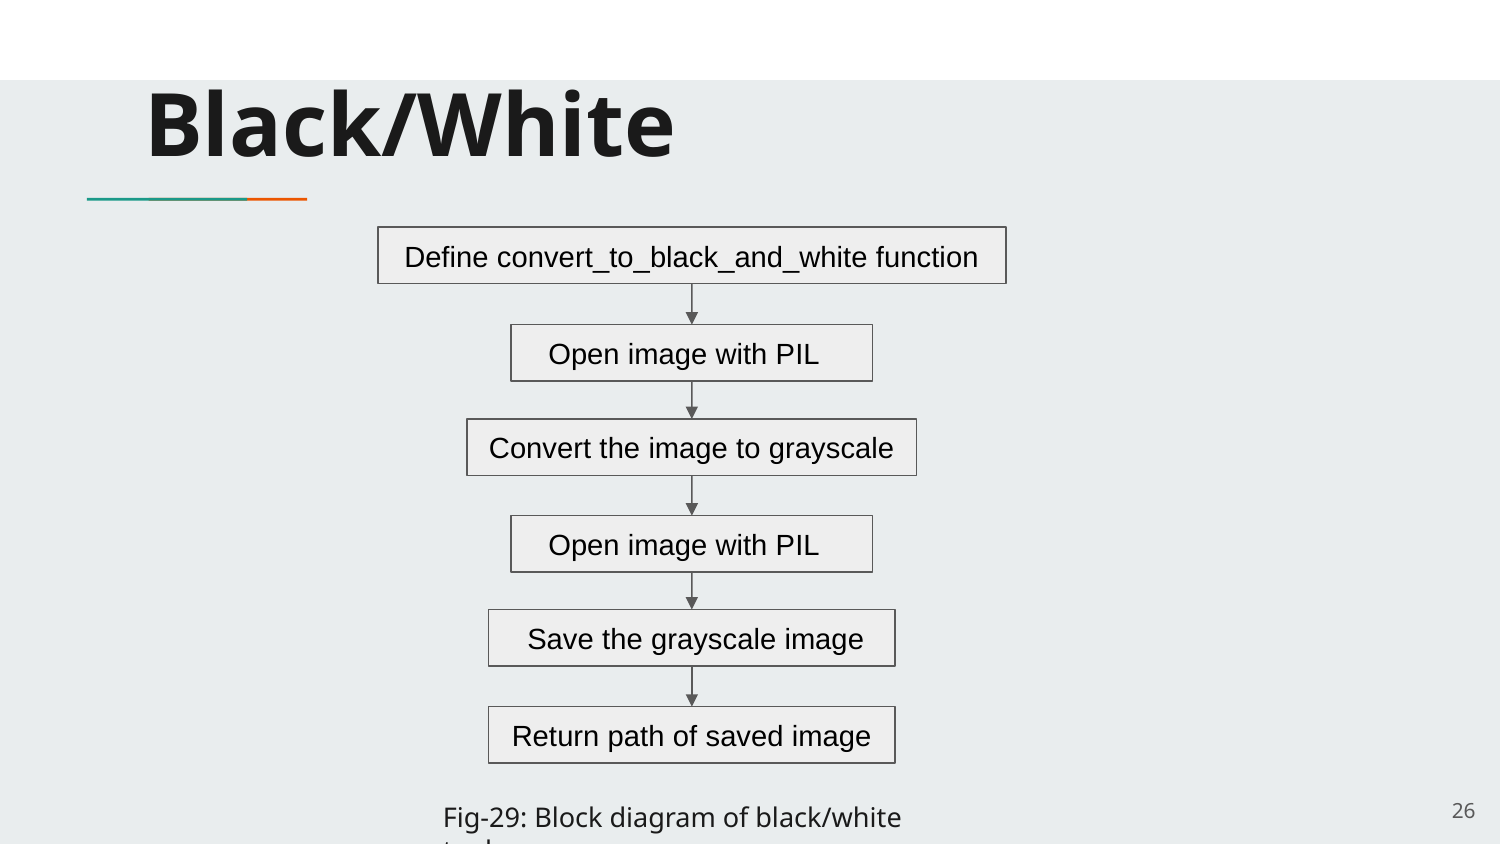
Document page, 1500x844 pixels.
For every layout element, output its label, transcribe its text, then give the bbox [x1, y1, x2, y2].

text_box Fig-29: Block diagram of black/white tool [427, 785, 956, 837]
text_box Return path of saved image [488, 706, 896, 763]
text_box Convert the image to grayscale [467, 418, 917, 476]
title Black/White [129, 54, 1391, 191]
text_box Open image with PIL [511, 515, 873, 572]
text_box Save the grayscale image [488, 609, 896, 666]
text_box Open image with PIL [511, 324, 873, 381]
text_box Define convert_to_black_and_white function [377, 227, 1006, 284]
slide_number ‹#› [1400, 779, 1491, 844]
